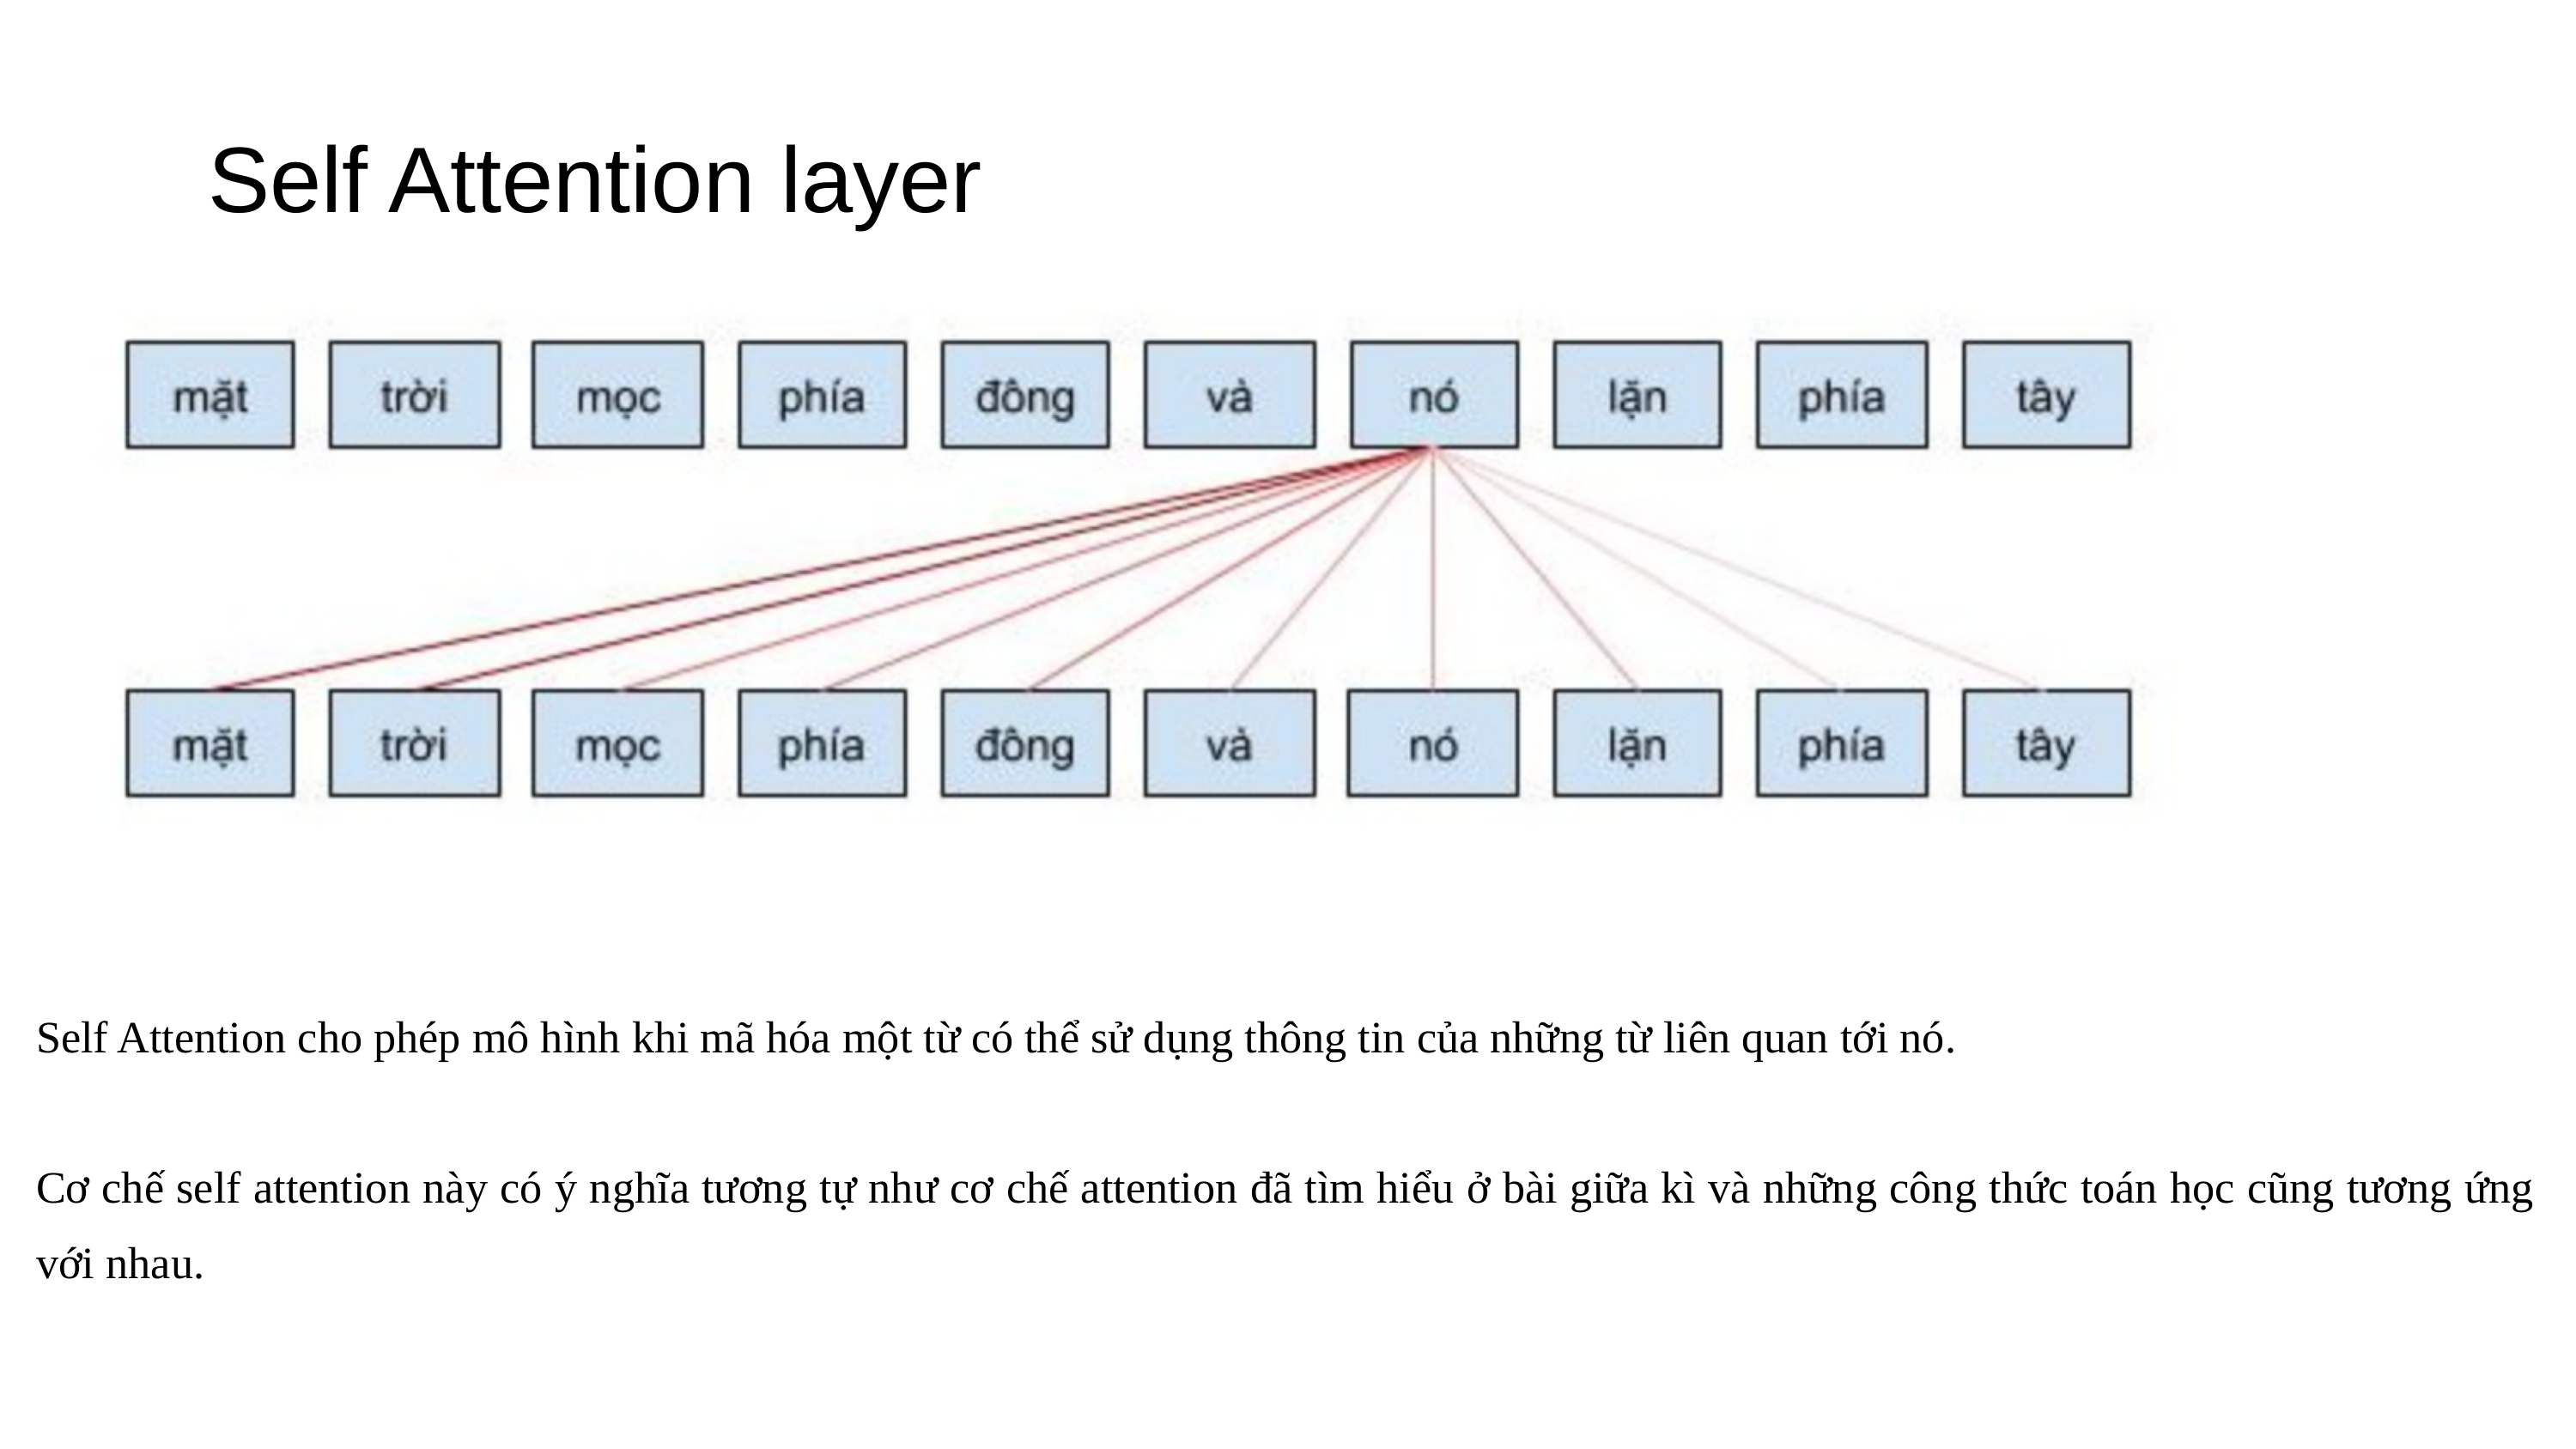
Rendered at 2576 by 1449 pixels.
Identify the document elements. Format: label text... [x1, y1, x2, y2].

text_box Self Attention cho phép mô hình khi mã hóa một từ có thể sử dụng thông tin của những từ liên quan tới nó. Cơ chế self attention này có ý nghĩa tương tự như cơ chế attention đã tìm hiểu ở bài giữa kì và những công thức toán học cũng tương ứng với nhau. [36, 985, 2540, 1363]
text_box Self Attention layer [0, 75, 1319, 232]
text_box [72, 300, 2179, 869]
